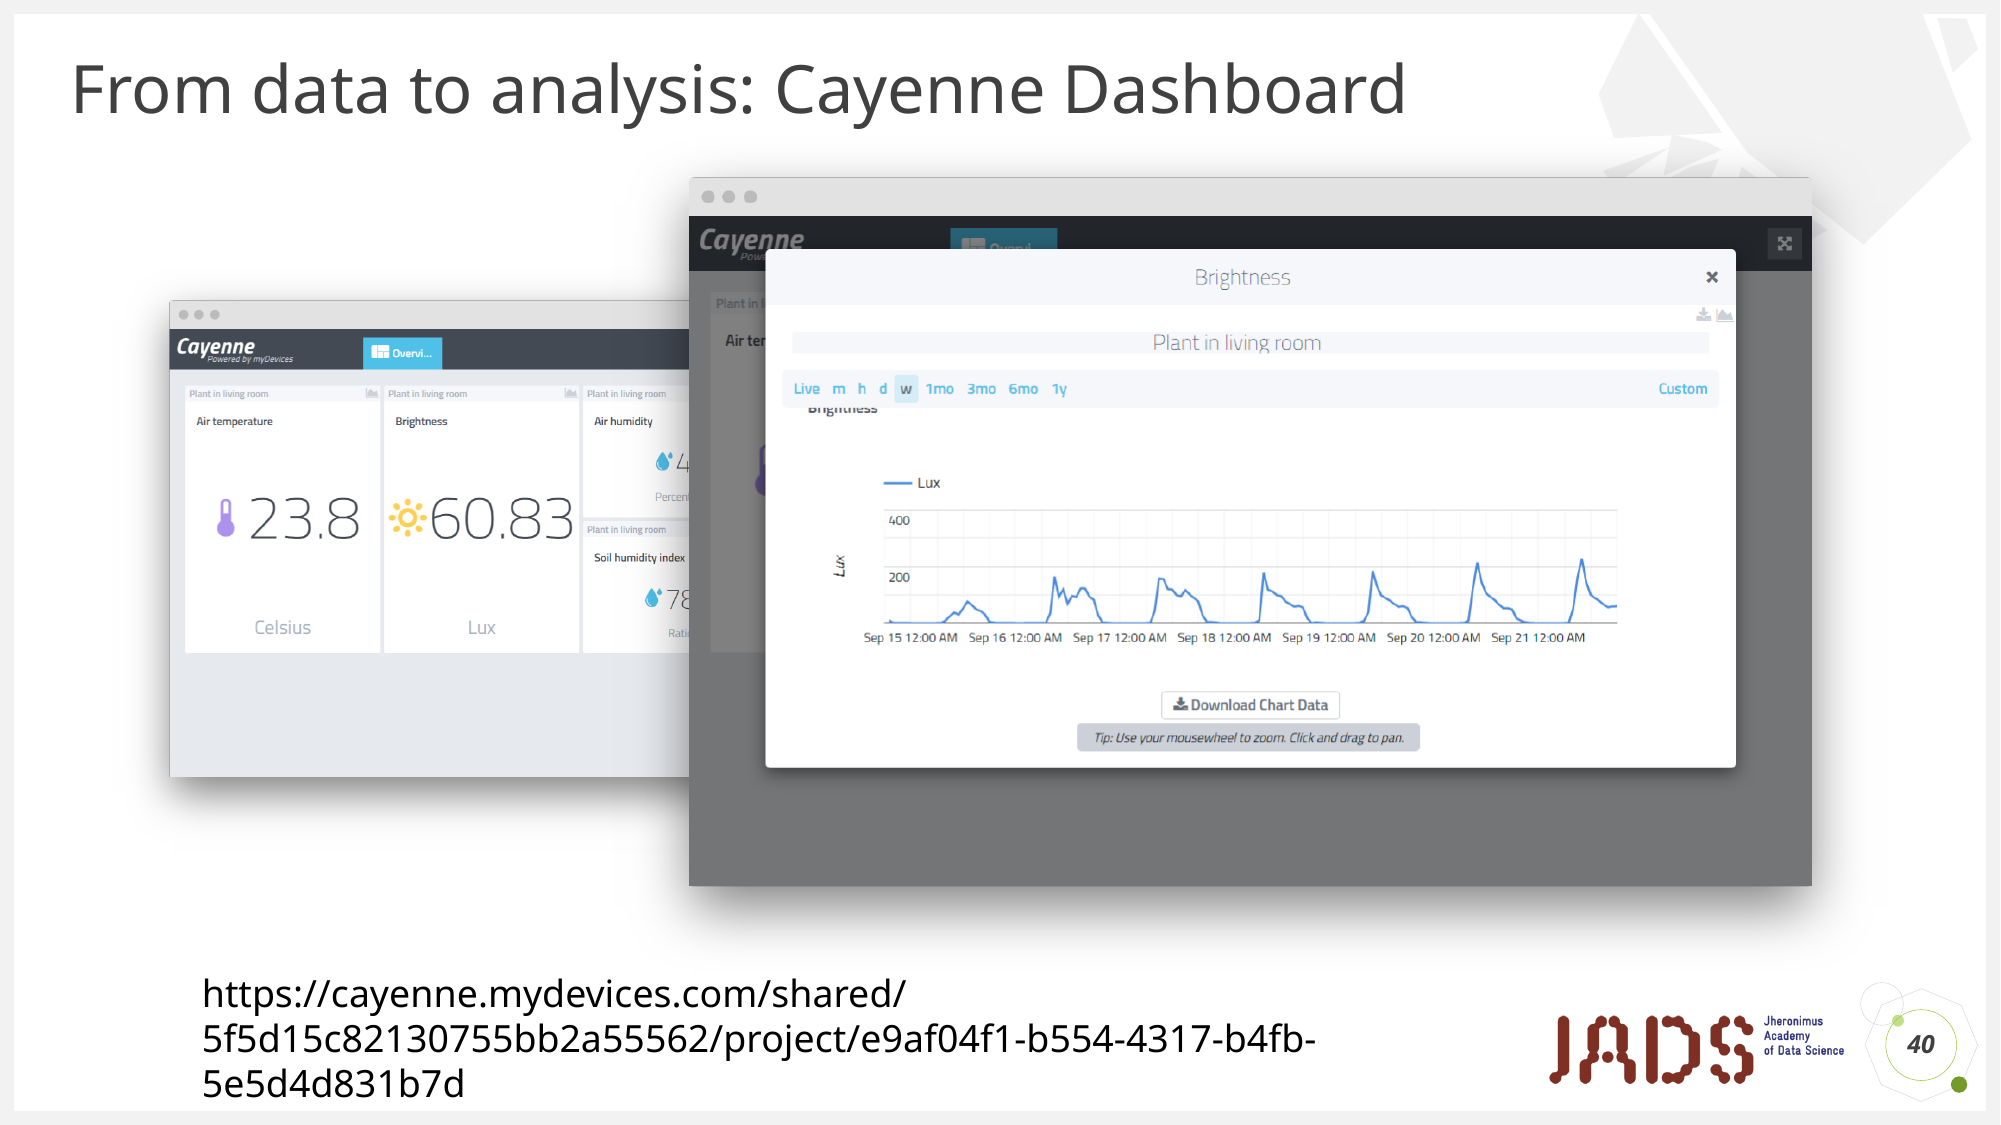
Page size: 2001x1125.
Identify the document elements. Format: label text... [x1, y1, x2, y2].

title From data to analysis: Cayenne Dashboard [70, 56, 1932, 127]
picture [113, 134, 1887, 1117]
slide_number 40 [1885, 1009, 1957, 1081]
text_box https://cayenne.mydevices.com/shared/5f5d15c82130755bb2a55562/project/e9af04f1-b554-4317-b4fb-5e5d4d831b7d [187, 962, 1416, 1113]
